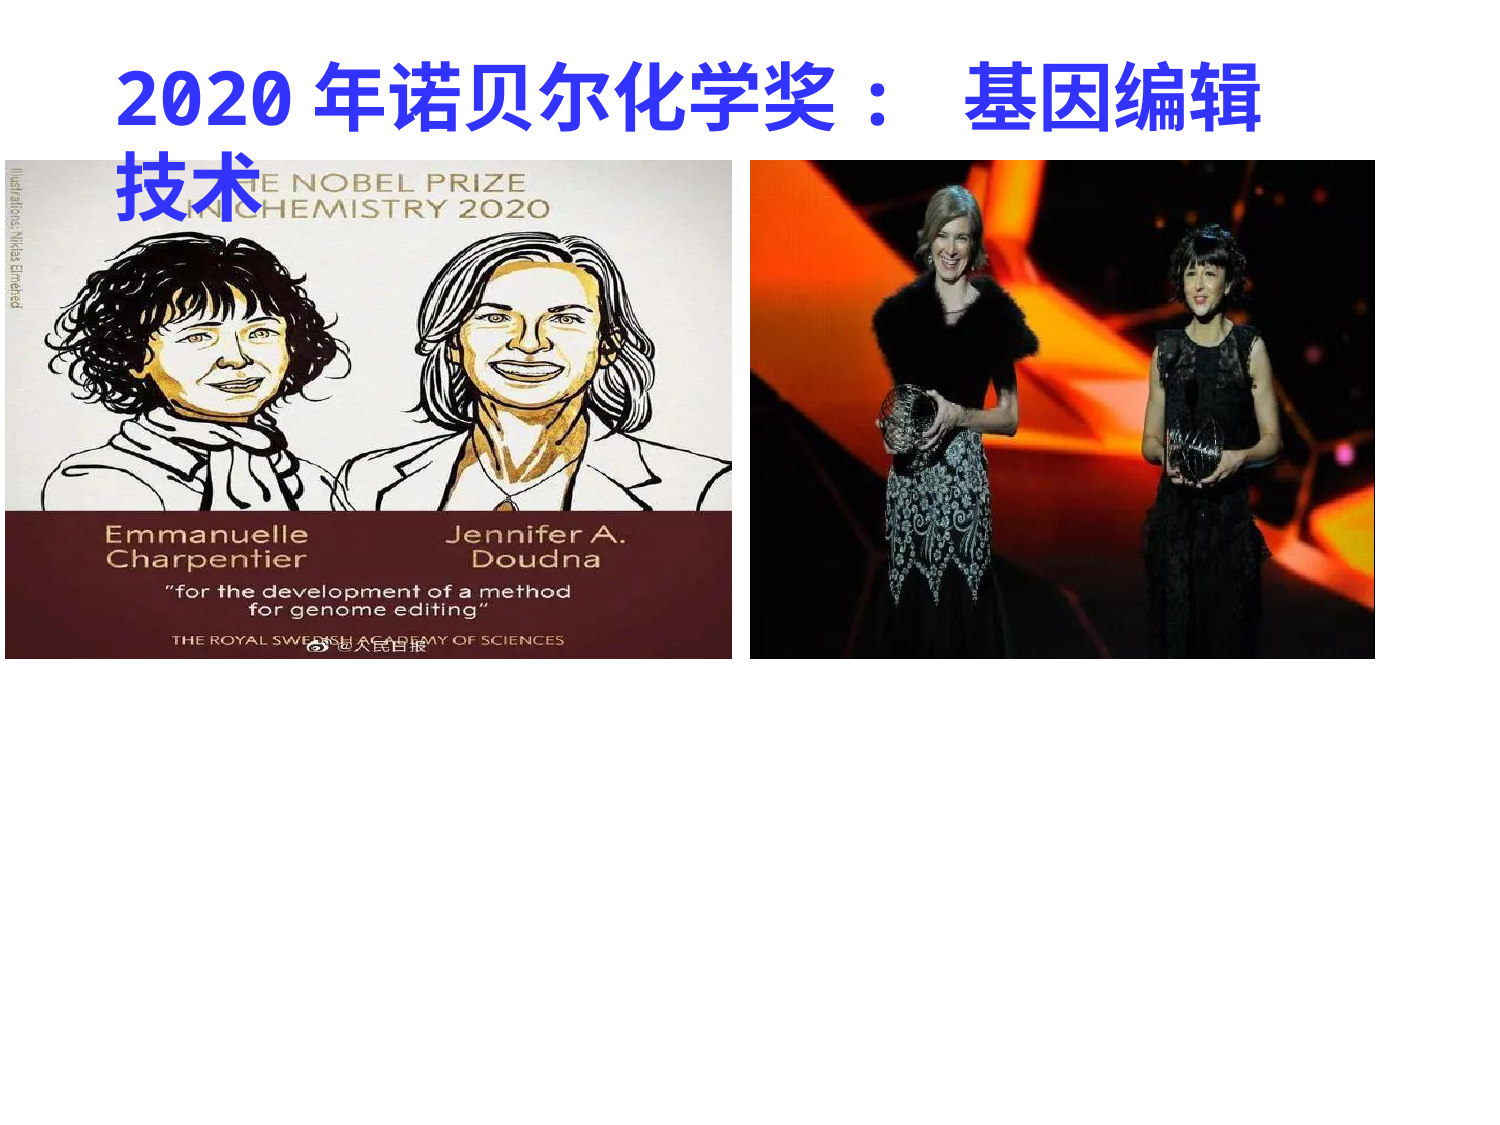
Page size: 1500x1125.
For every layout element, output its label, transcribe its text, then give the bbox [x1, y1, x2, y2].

picture [749, 160, 1375, 659]
picture [5, 160, 732, 659]
text_box 2020年诺贝尔化学奖: 基因编辑技术 [100, 42, 1341, 238]
